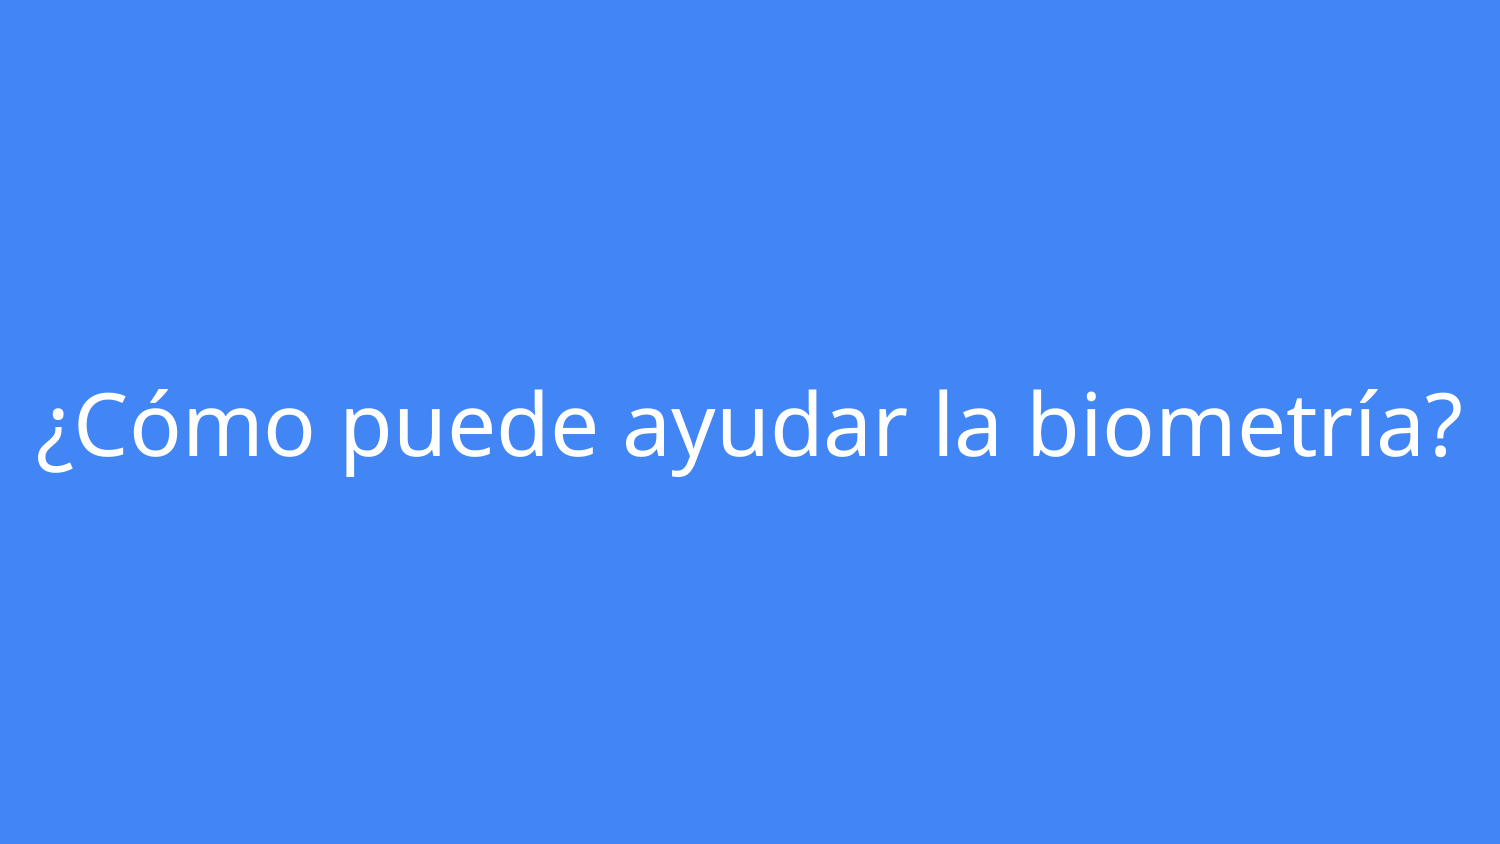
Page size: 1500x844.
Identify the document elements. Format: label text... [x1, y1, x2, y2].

title ¿Cómo puede ayudar la biometría? [0, 338, 1500, 505]
